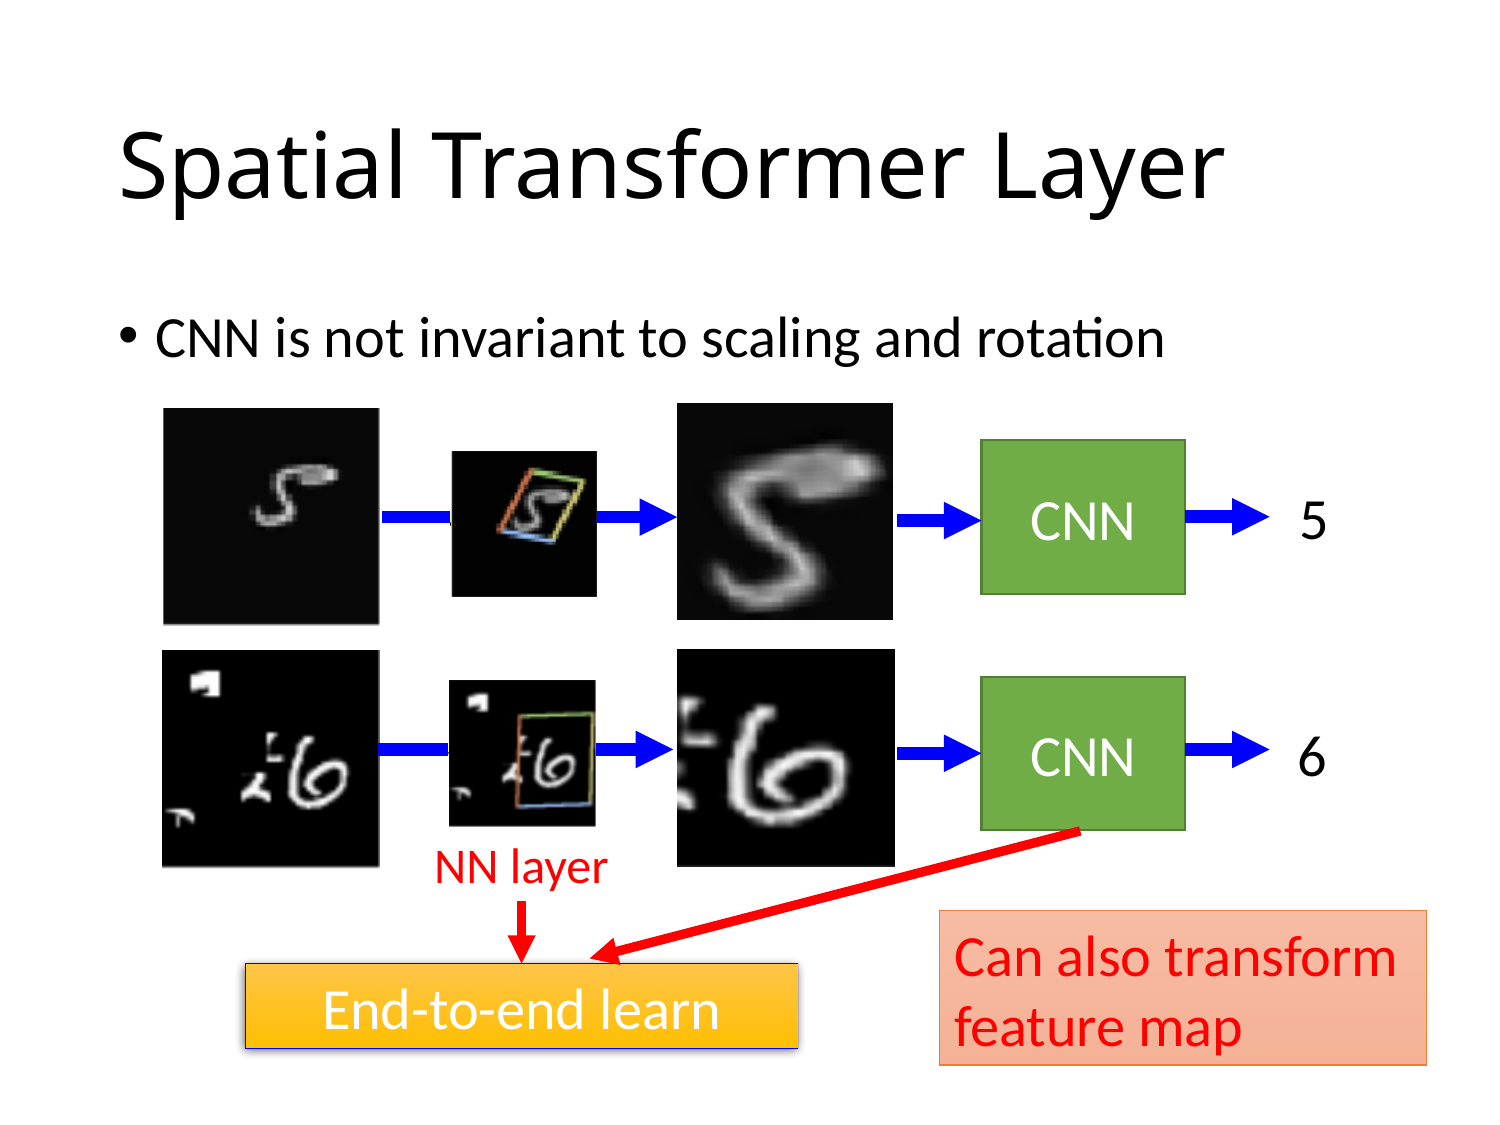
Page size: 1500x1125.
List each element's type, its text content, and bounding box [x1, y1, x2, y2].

picture [450, 451, 597, 598]
picture [448, 679, 596, 827]
text_box CNN [980, 676, 1186, 831]
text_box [162, 408, 380, 626]
text_box 5 [1284, 473, 1397, 559]
list CNN is not invariant to scaling and rotation [103, 299, 1397, 1014]
text_box CNN [980, 439, 1186, 595]
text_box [589, 830, 1081, 959]
title Spatial Transformer Layer [103, 59, 1397, 278]
text_box 6 [1282, 710, 1395, 796]
text_box End-to-end learn [244, 963, 799, 1049]
picture [677, 403, 893, 620]
picture [677, 649, 895, 830]
picture [162, 650, 380, 870]
text_box Can also transform feature map [939, 910, 1427, 1066]
text_box NN layer [409, 826, 634, 902]
